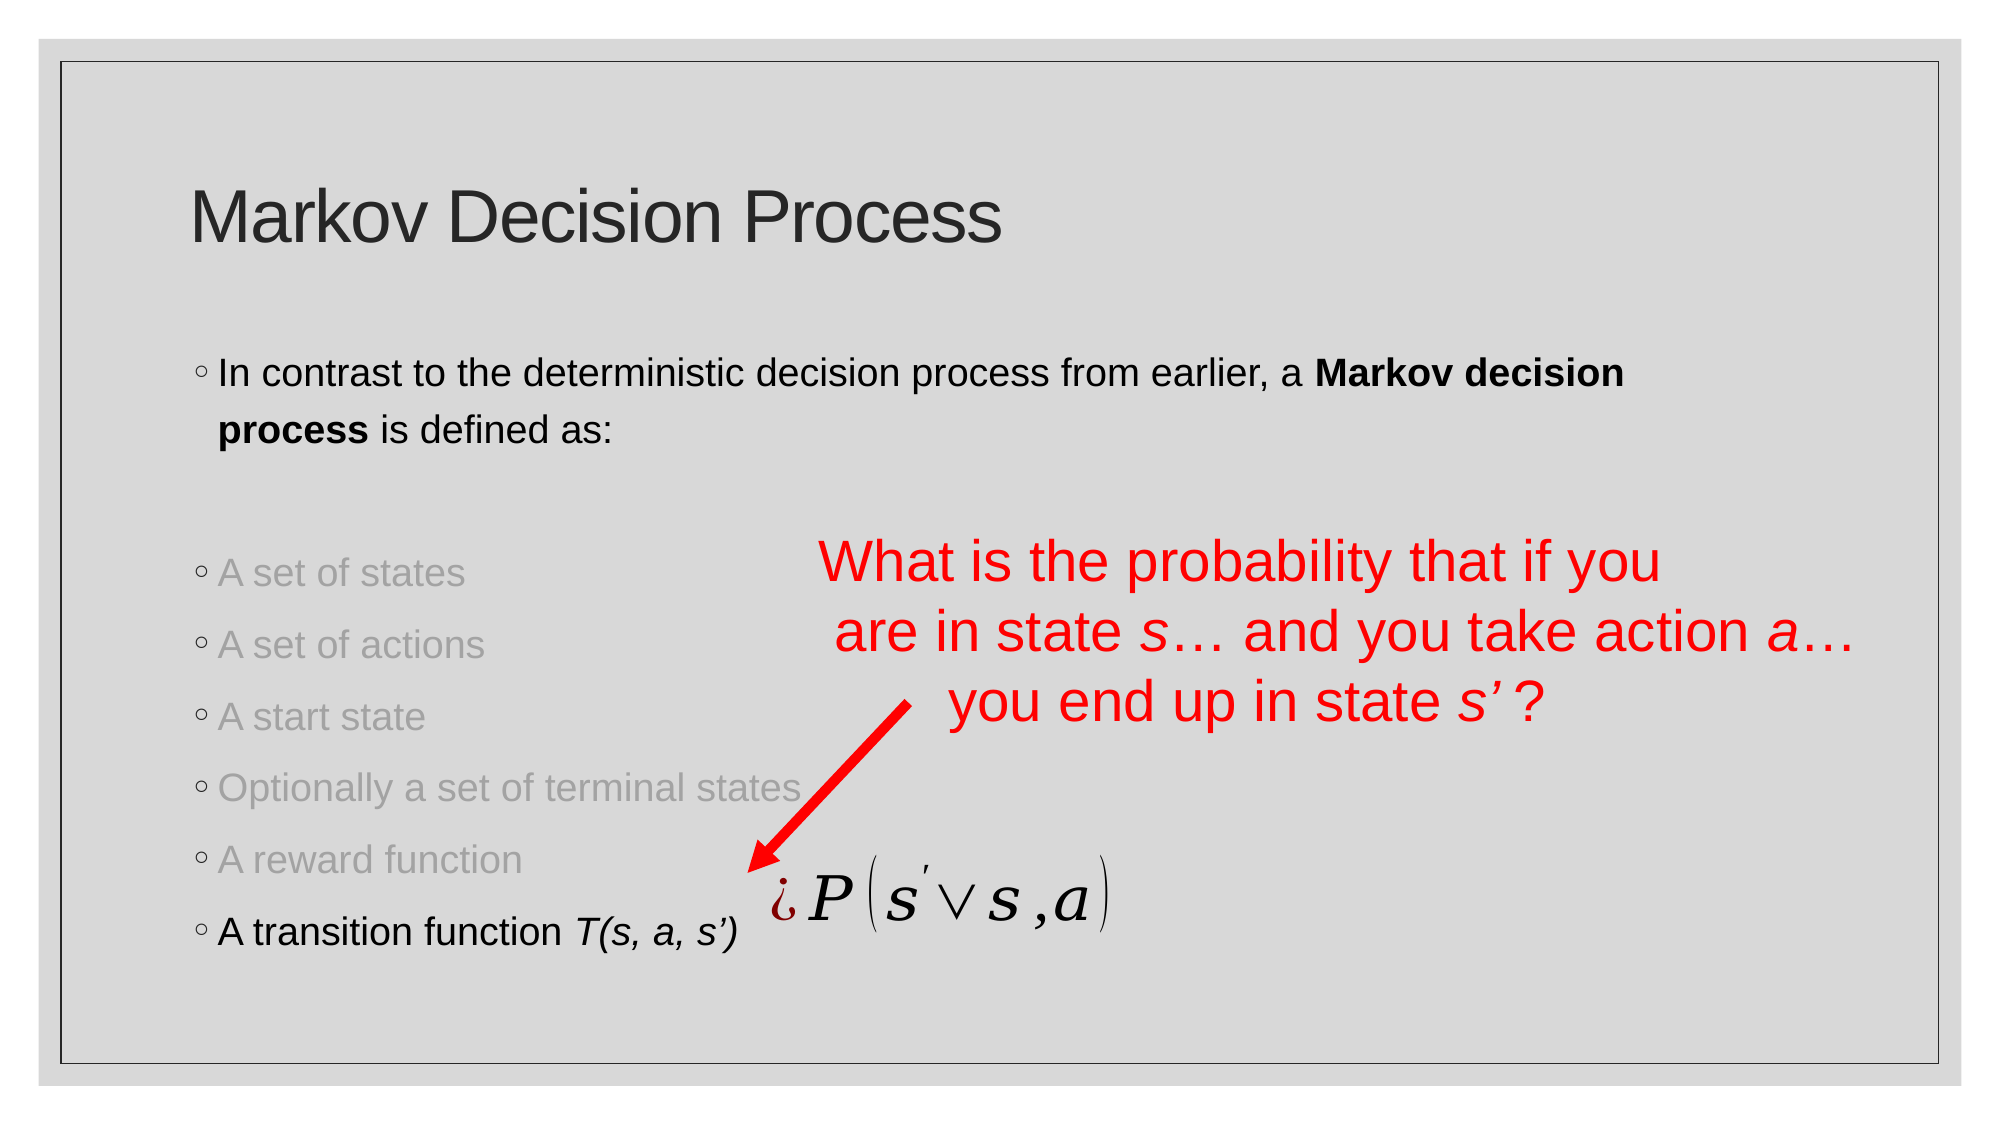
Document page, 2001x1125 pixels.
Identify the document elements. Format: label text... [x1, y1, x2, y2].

title Markov Decision Process [174, 105, 1825, 331]
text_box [747, 702, 909, 873]
text_box What is the probability that if you are in state s… and you take action a… you end up in state s’ ? [803, 515, 1873, 740]
